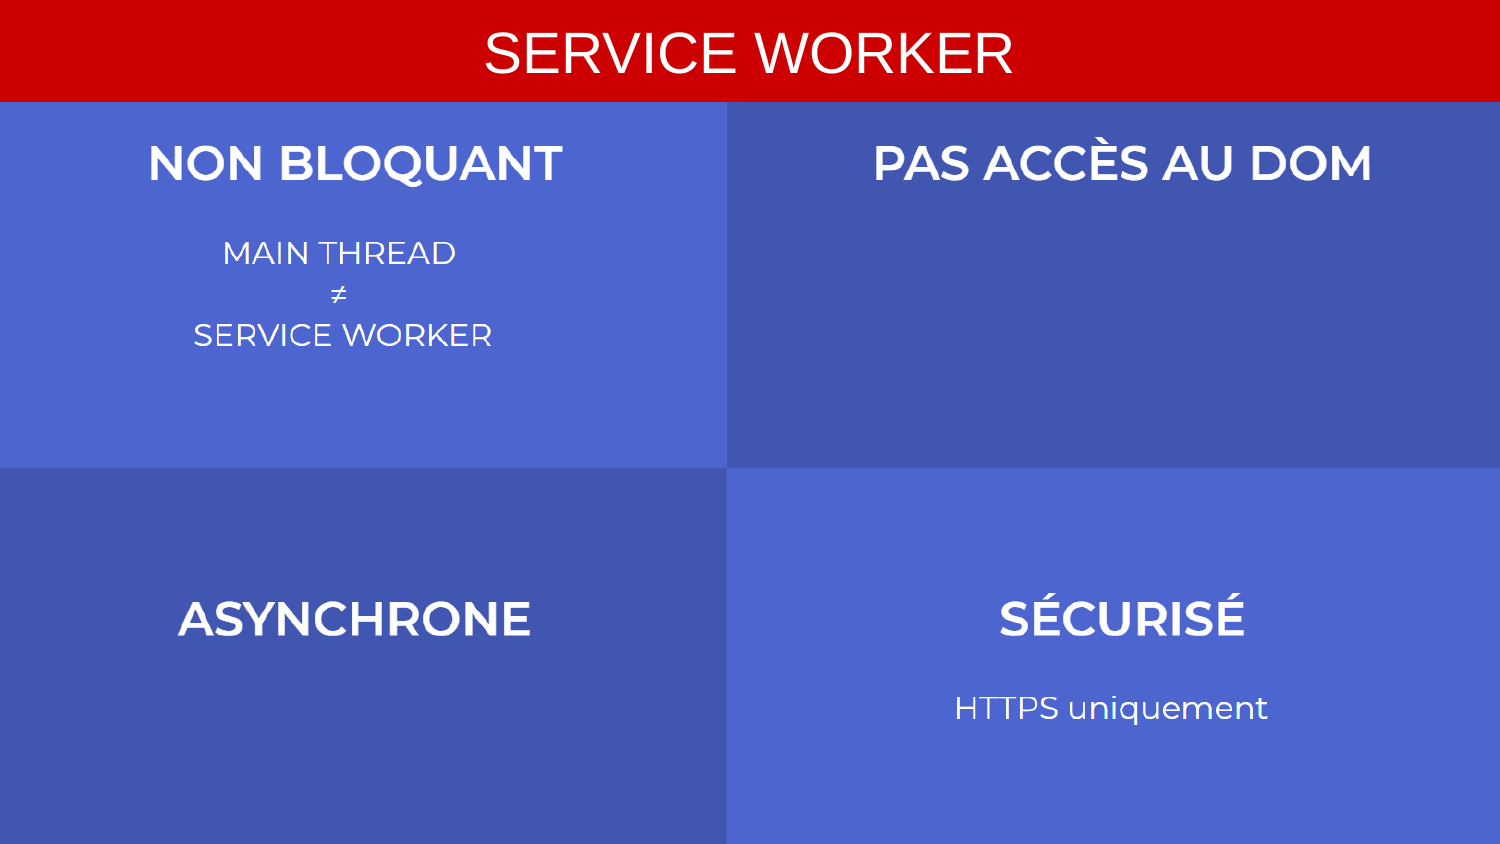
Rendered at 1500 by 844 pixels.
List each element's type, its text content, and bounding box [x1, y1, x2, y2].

picture [0, 47, 1500, 844]
title SERVICE WORKER [0, 0, 1500, 47]
